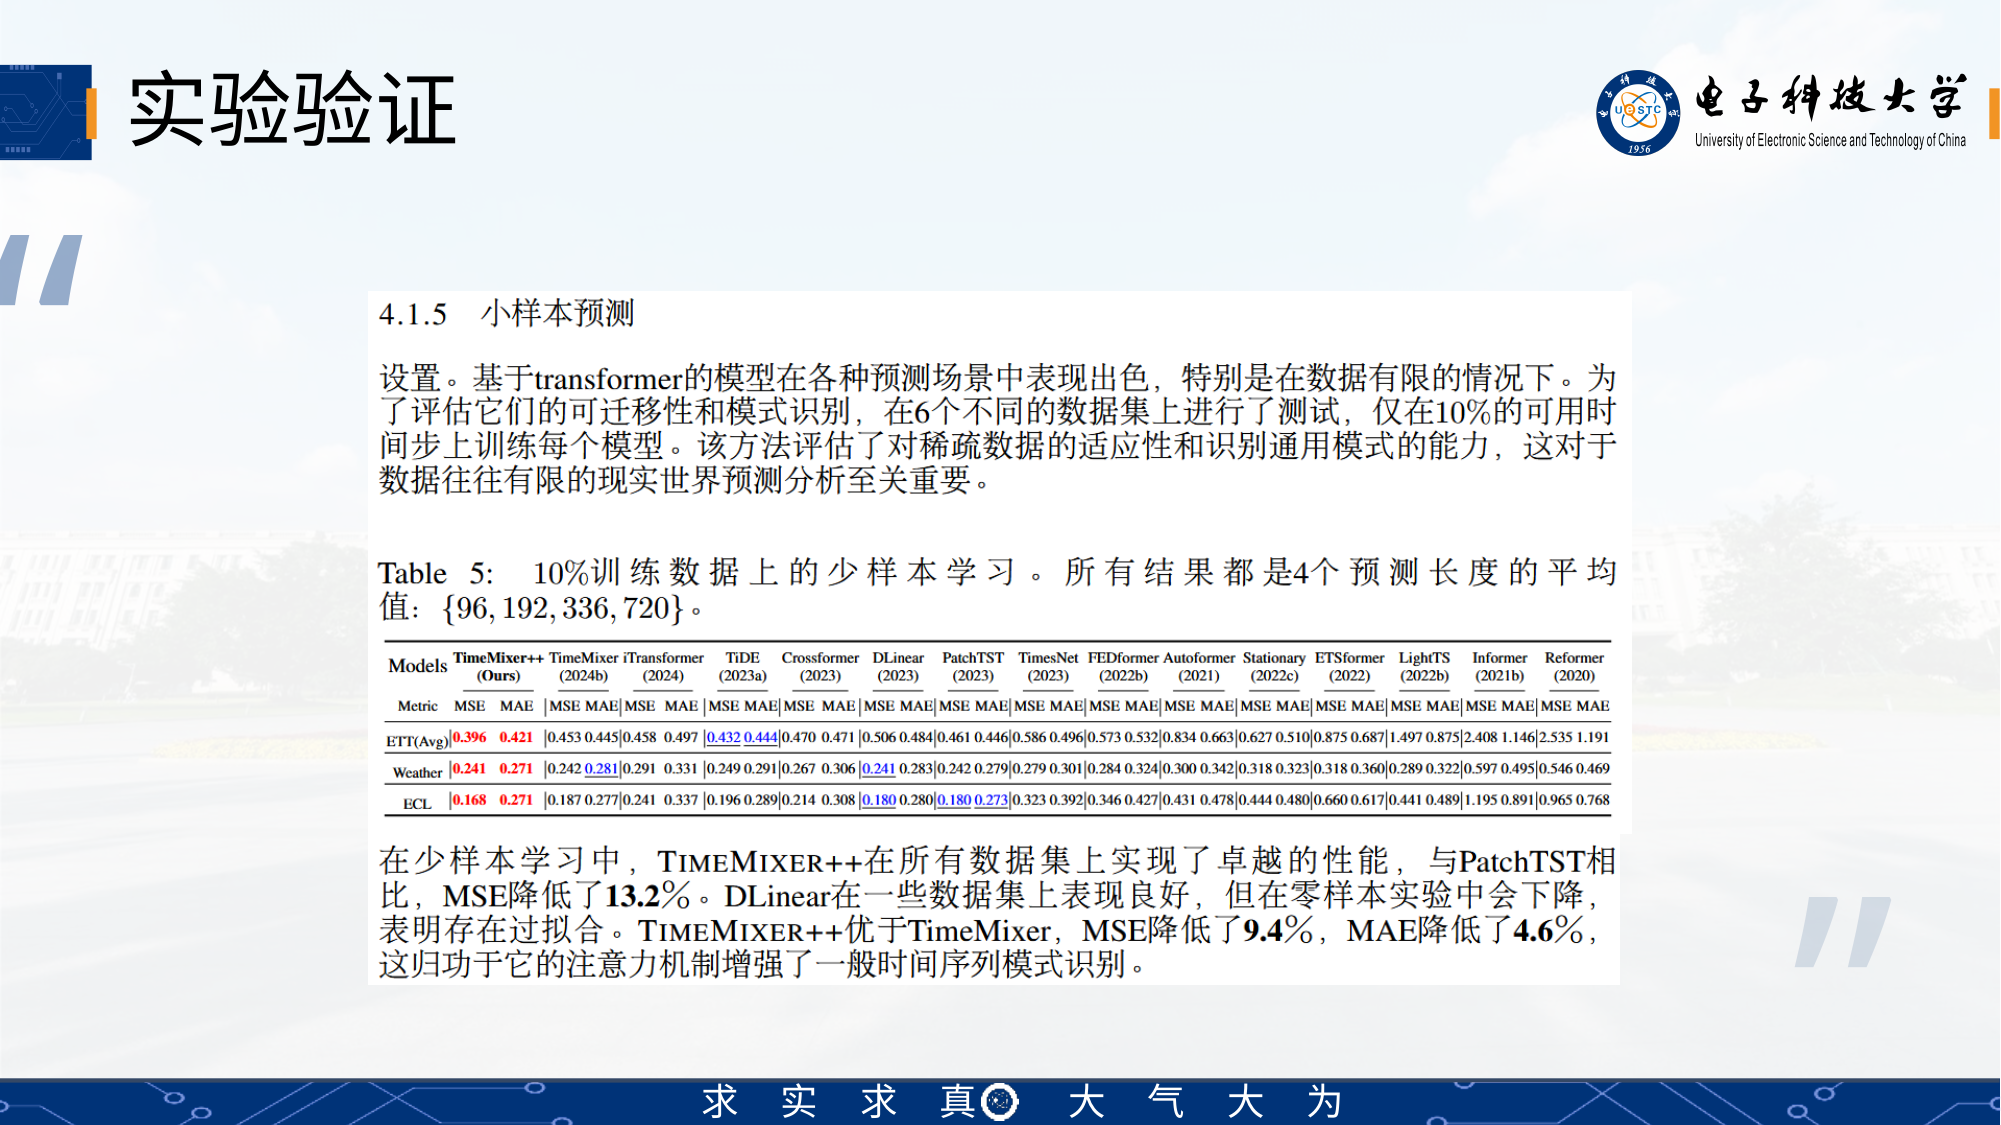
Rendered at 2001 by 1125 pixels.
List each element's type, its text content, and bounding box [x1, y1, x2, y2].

picture [981, 1083, 1019, 1121]
title 实验验证 [110, 58, 1425, 168]
text_box “ [0, 145, 287, 506]
picture [368, 291, 1632, 985]
text_box ” [1742, 807, 2000, 1125]
picture [1596, 70, 1967, 156]
